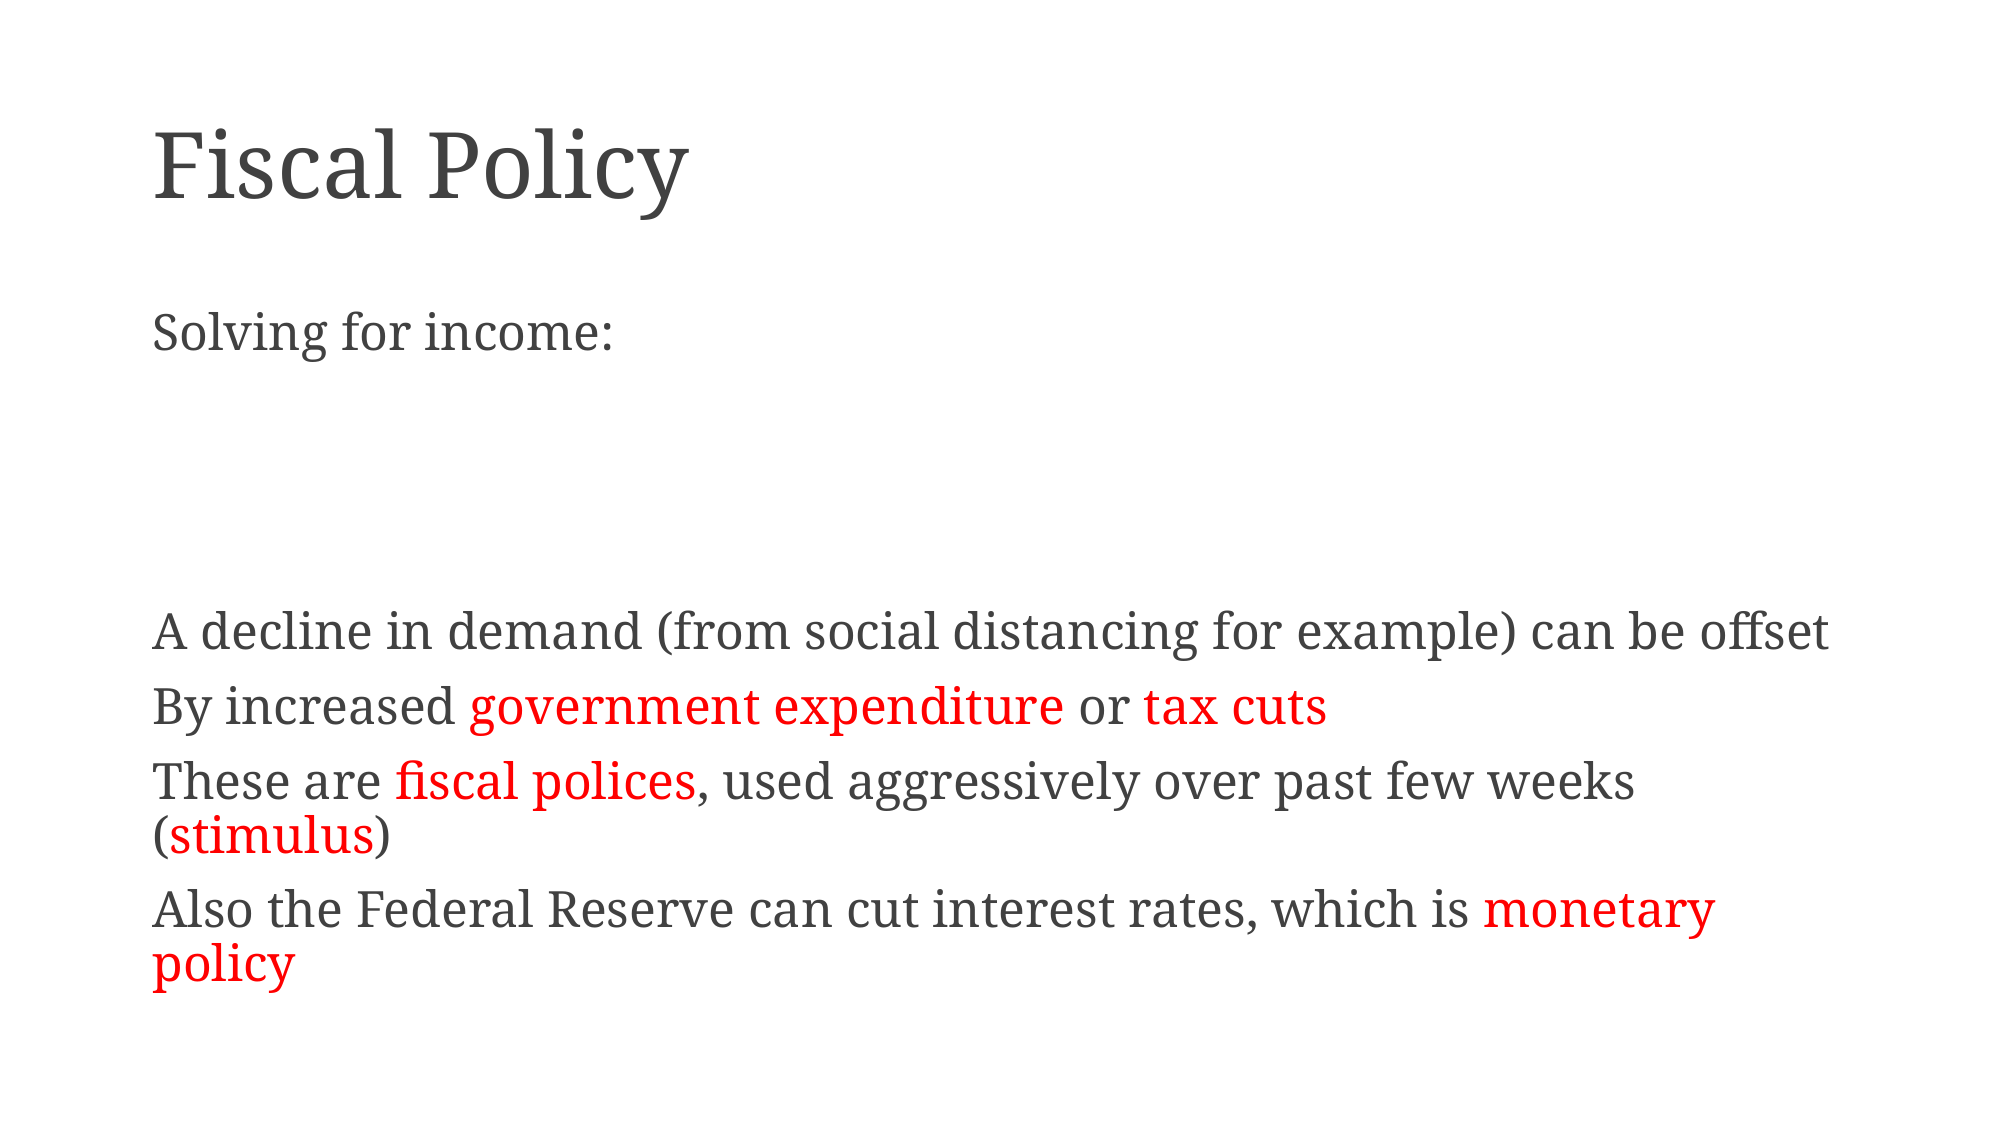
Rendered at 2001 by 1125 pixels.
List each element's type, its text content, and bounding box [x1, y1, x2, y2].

title Fiscal Policy [137, 59, 1863, 278]
